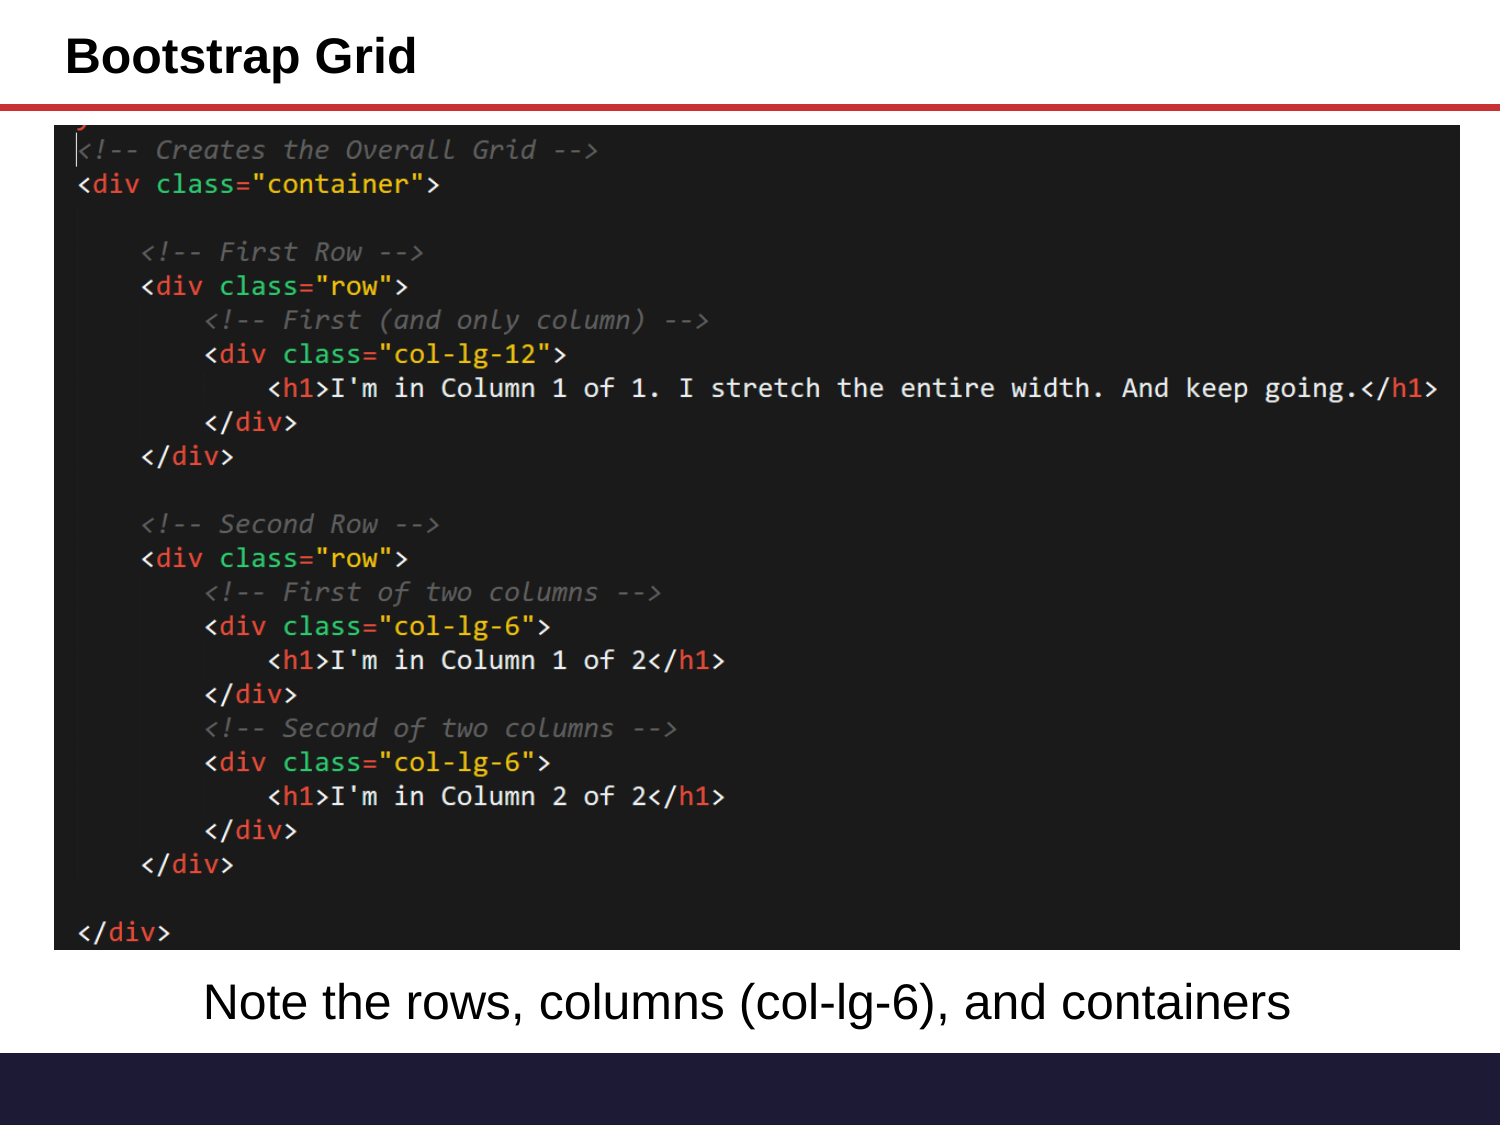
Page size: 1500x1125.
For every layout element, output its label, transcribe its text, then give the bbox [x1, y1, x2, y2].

picture [54, 125, 1460, 950]
text_box Bootstrap Grid [49, 16, 888, 91]
text_box Note the rows, columns (col-lg-6), and containers [72, 961, 1423, 1050]
